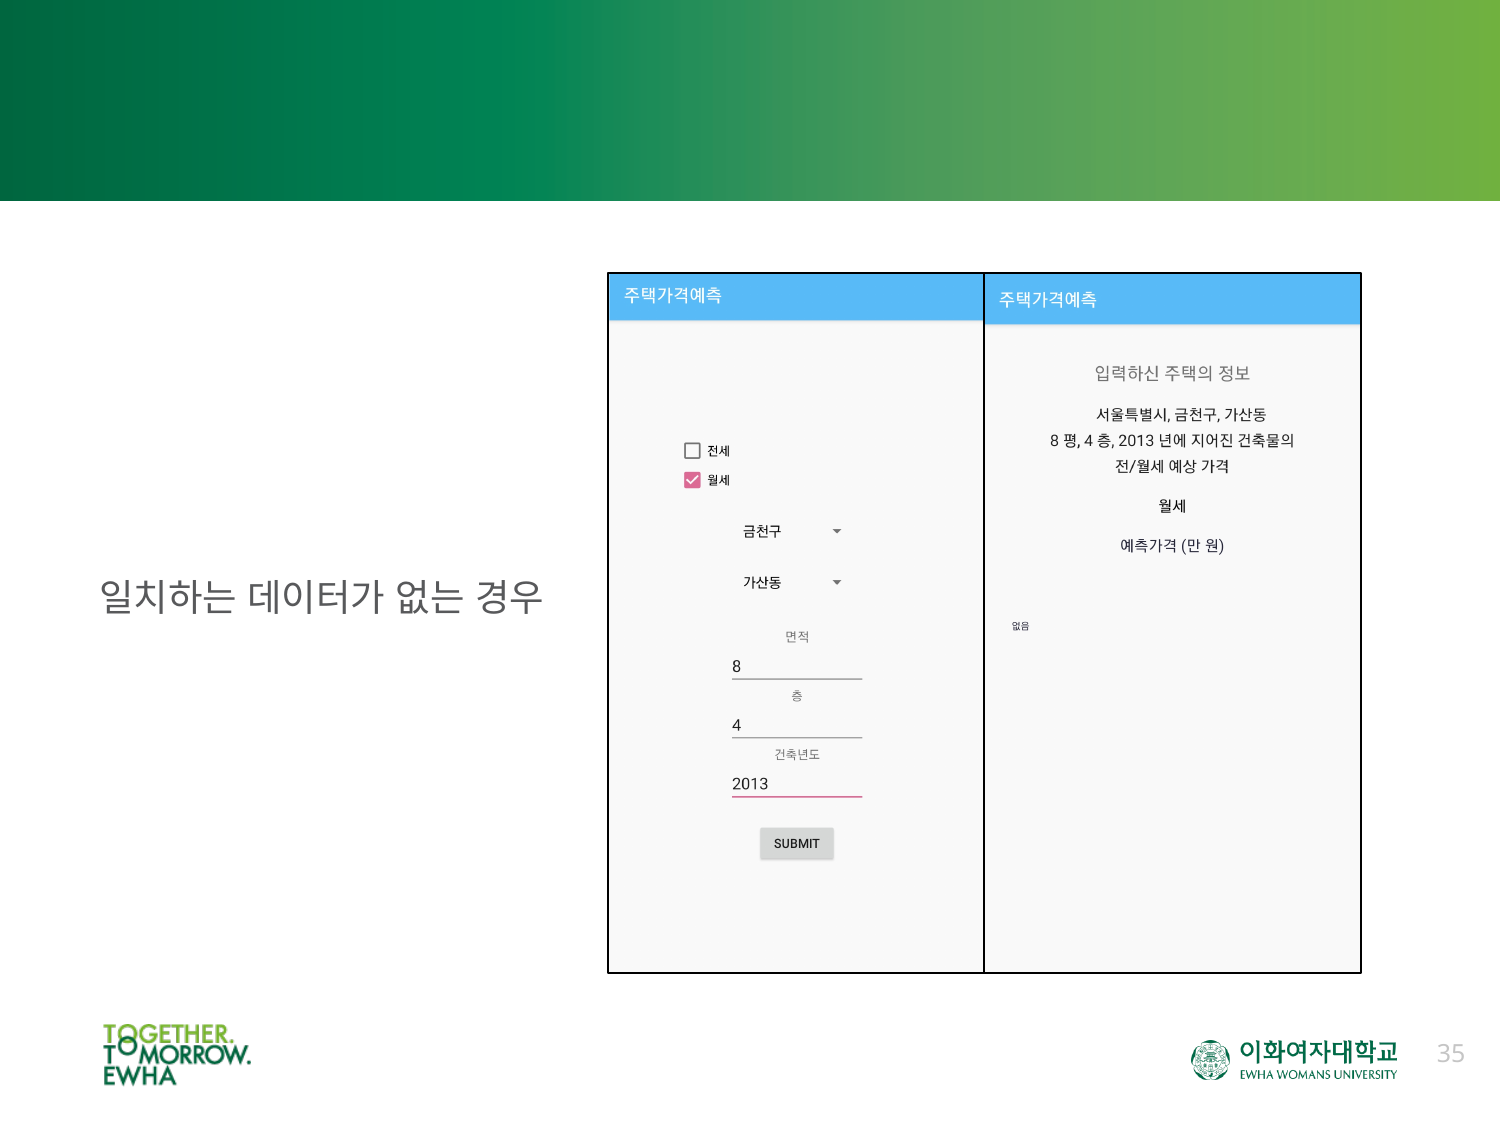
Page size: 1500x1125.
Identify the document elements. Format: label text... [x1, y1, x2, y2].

picture [0, 0, 1500, 201]
picture [609, 273, 1360, 972]
text_box 일치하는 데이터가 없는 경우 [84, 567, 609, 627]
slide_number 35 [1142, 1024, 1481, 1085]
picture [103, 1024, 251, 1087]
